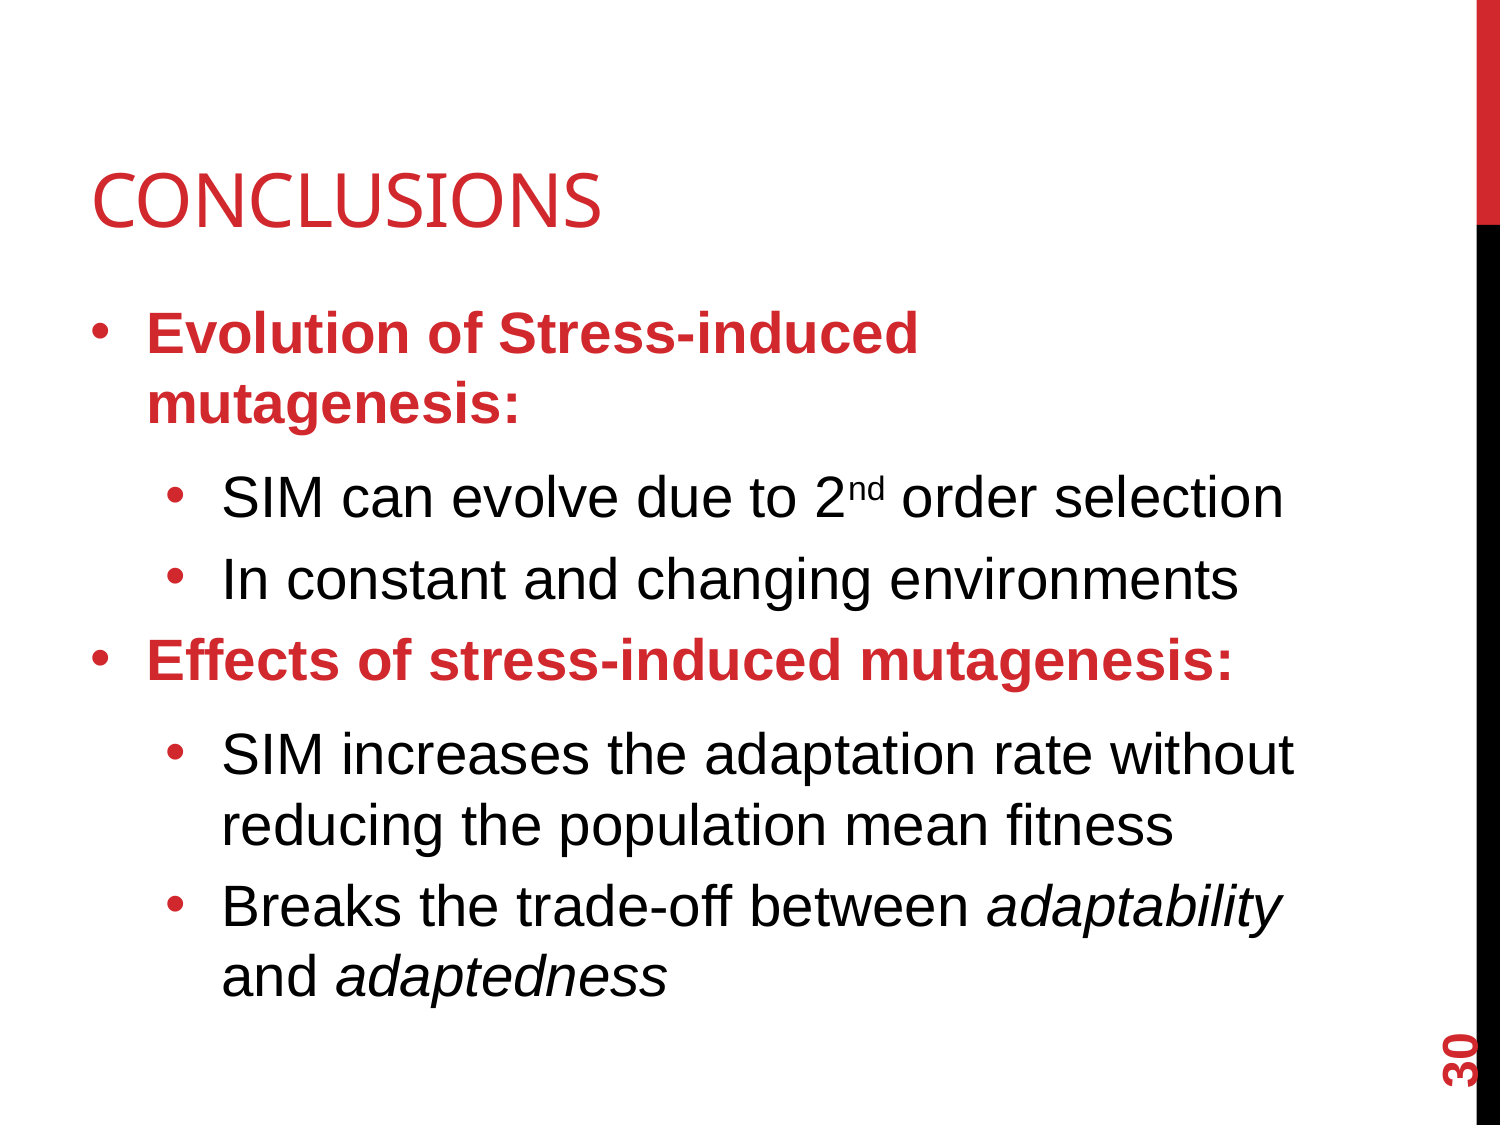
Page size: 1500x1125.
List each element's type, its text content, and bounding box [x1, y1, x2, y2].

slide_number 30 [1427, 887, 1488, 1104]
list Evolution of Stress-induced mutagenesis: SIM can evolve due to 2nd order selection In constant and changing environments Effects of stress-induced mutagenesis: SIM increases the adaptation rate without reducing the population mean fitness Breaks the trade-off between adaptability and adaptedness [75, 287, 1325, 1005]
title Conclusions [75, 25, 1025, 250]
